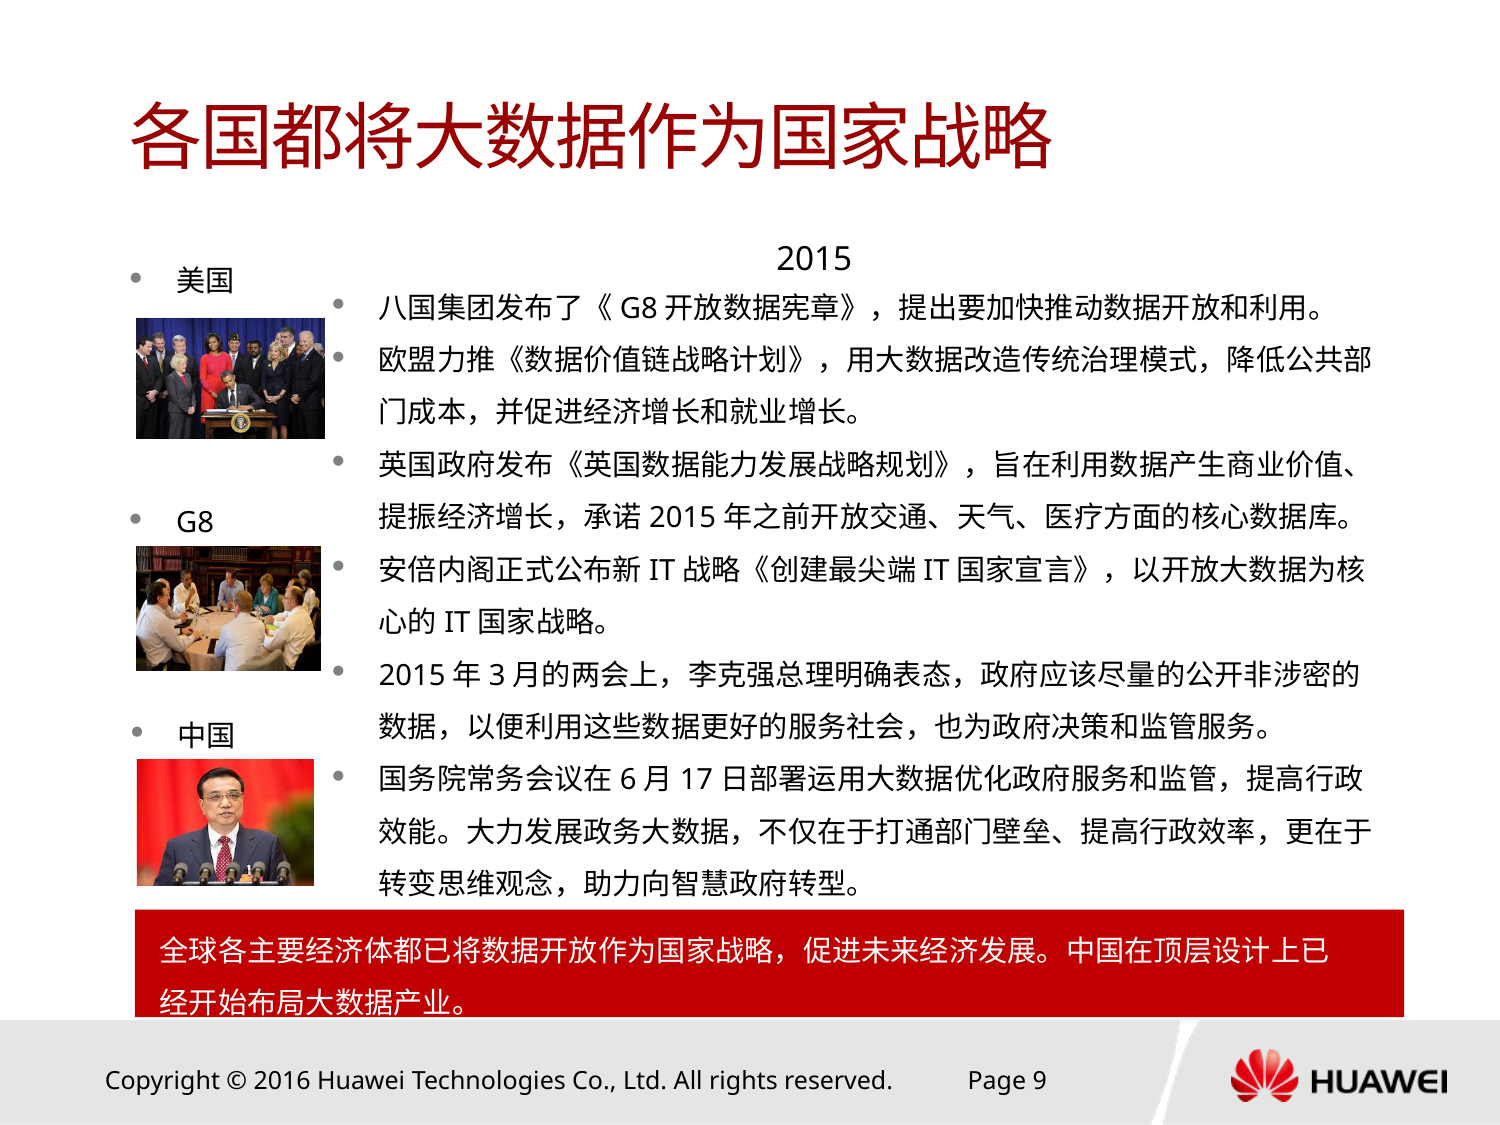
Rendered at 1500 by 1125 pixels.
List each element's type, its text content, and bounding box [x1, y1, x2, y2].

text_box 各国都将大数据作为国家战略 [129, 54, 1450, 226]
picture [136, 759, 315, 887]
text_box [344, 598, 1434, 670]
text_box 美国 [118, 226, 289, 334]
text_box 中国 [119, 693, 279, 776]
picture [0, 1020, 1500, 1125]
picture [135, 546, 321, 671]
text_box [134, 909, 1405, 1018]
picture [135, 316, 325, 439]
text_box 2015 [765, 226, 877, 268]
text_box 全球各主要经济体都已将数据开放作为国家战略，促进未来经济发展。中国在顶层设计上已经开始布局大数据产业。 [148, 936, 1350, 999]
text_box 八国集团发布了《G8开放数据宪章》，提出要加快推动数据开放和利用。 欧盟力推《数据价值链战略计划》，用大数据改造传统治理模式，降低公共部门成本，并促进经济增长和就业增长。 英国政府发布《英国数据能力发展战略规划》，旨在利用数据产生商业价值、提振经济增长，承诺2015年之前开放交通、天气、医疗方面的核心数据库。 安倍内阁正式公布新IT战略《创建最尖端IT国家宣言》，以开放大数据为核心的IT国家战略。 2015年3月的两会上，李克强总理明确表态，政府应该尽量的公开非涉密的数据，以便利用这些数据更好的服务社会，也为政府决策和监管服务。 国务院常务会议在6月17日部署运用大数据优化政府服务和监管，提高行政效能。大力发展政务大数据，不仅在于打通部门壁垒、提高行政效率，更在于转变思维观念，助力向智慧政府转型。 [320, 255, 1393, 909]
text_box G8 [117, 485, 251, 557]
